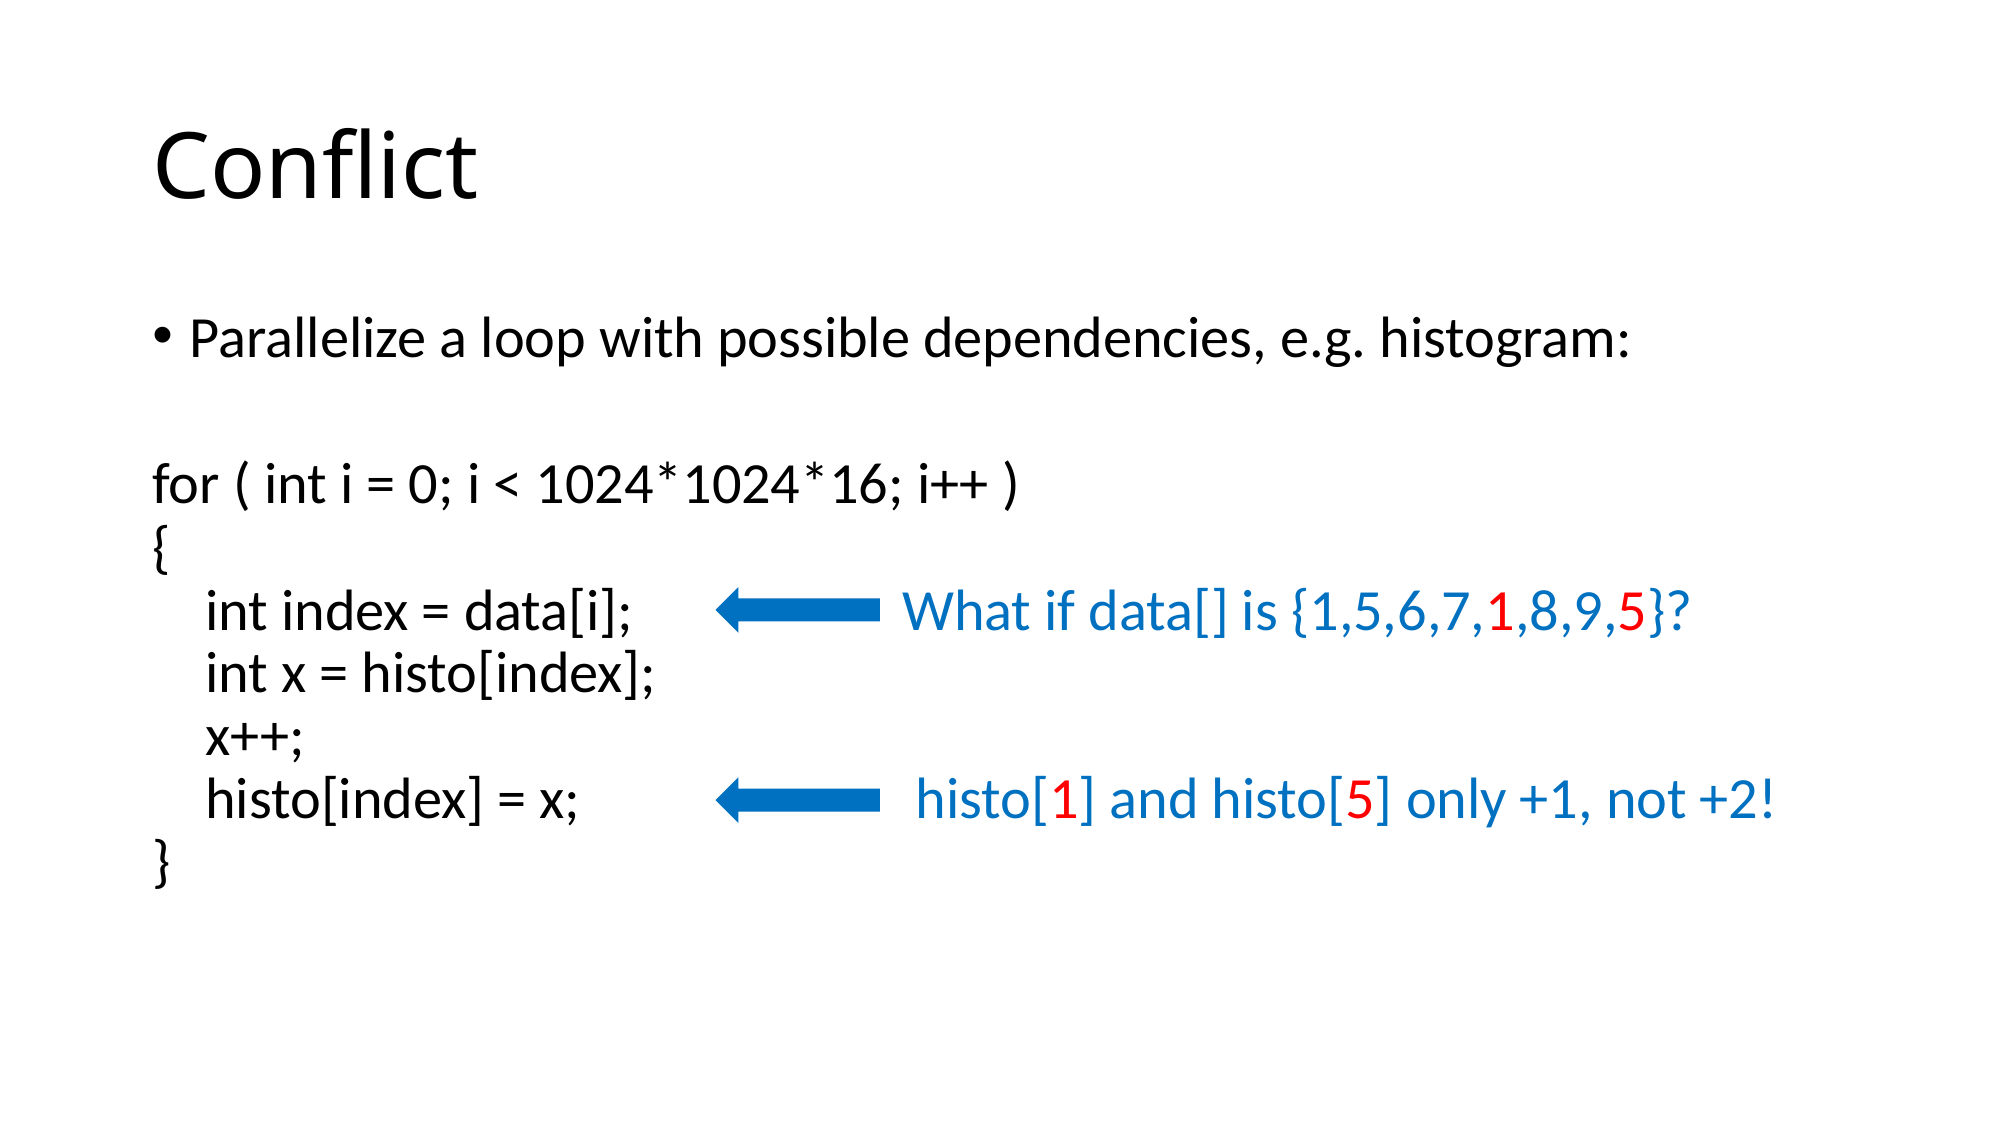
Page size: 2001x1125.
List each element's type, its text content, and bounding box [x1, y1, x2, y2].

title Conflict [137, 59, 1863, 278]
text_box [714, 774, 881, 826]
list Parallelize a loop with possible dependencies, e.g. histogram: for ( int i = 0; i < 1024*1024*16; i++ ) { int index = data[i]; What if data[] is {1,5,6,7,1,8,9,5}? int x = histo[index]; x++; histo[index] = x; histo[1] and histo[5] only +1, not +2! } [137, 299, 1863, 1014]
text_box [714, 584, 881, 636]
